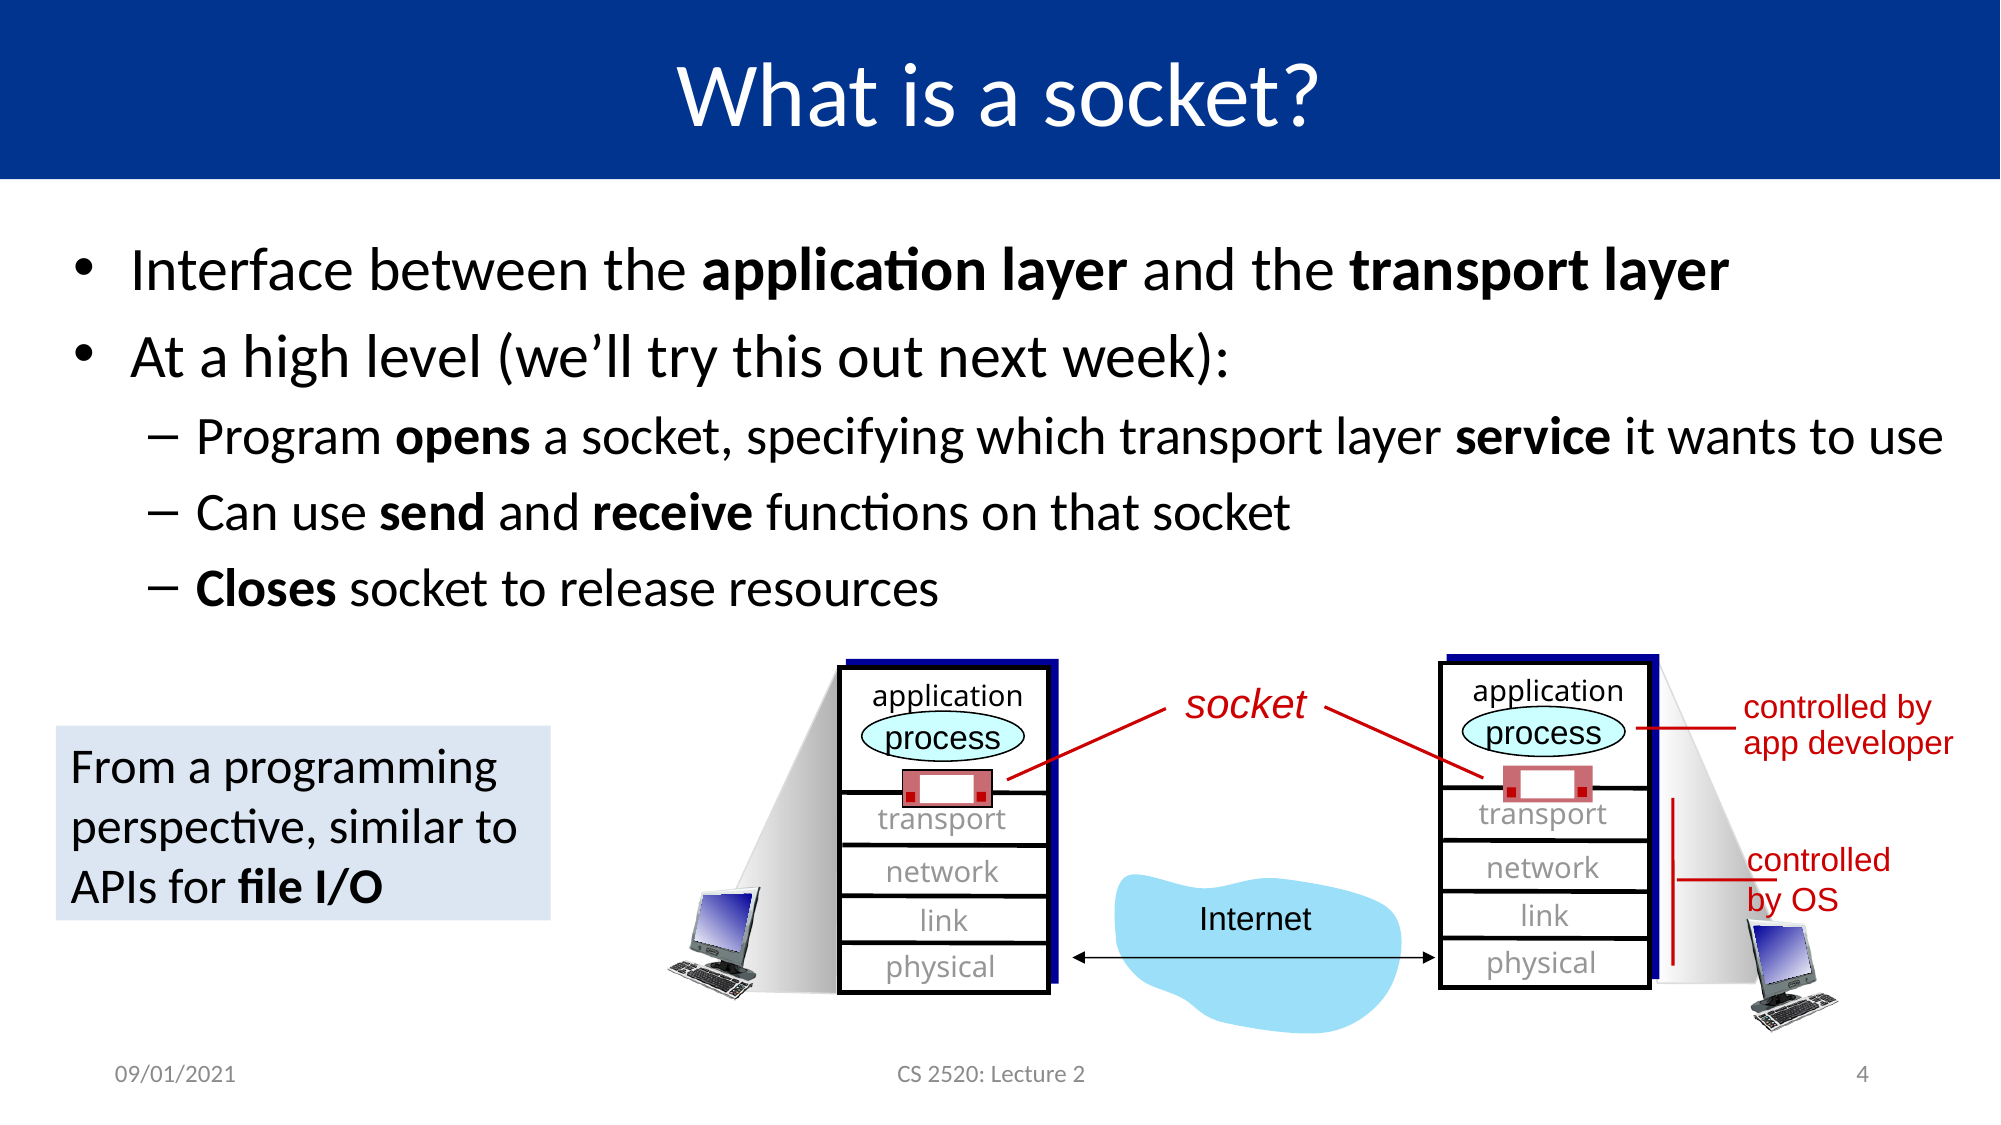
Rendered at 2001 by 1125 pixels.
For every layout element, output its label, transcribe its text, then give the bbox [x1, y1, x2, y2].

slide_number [99, 1042, 306, 1103]
list Interface between the application layer and the transport layer At a high level (we’ll try this out next week): Program opens a socket, specifying which transport layer service it wants to use Can use send and receive functions on that socket Closes socket to release resources [58, 220, 1970, 663]
footer CS 2520: Lecture 2 [306, 1042, 1676, 1103]
text_box From a programming perspective, similar to APIs for file I/O [55, 725, 551, 921]
slide_number 4 [1676, 1048, 1885, 1103]
title What is a socket? [0, 0, 2000, 180]
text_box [644, 653, 1970, 1041]
